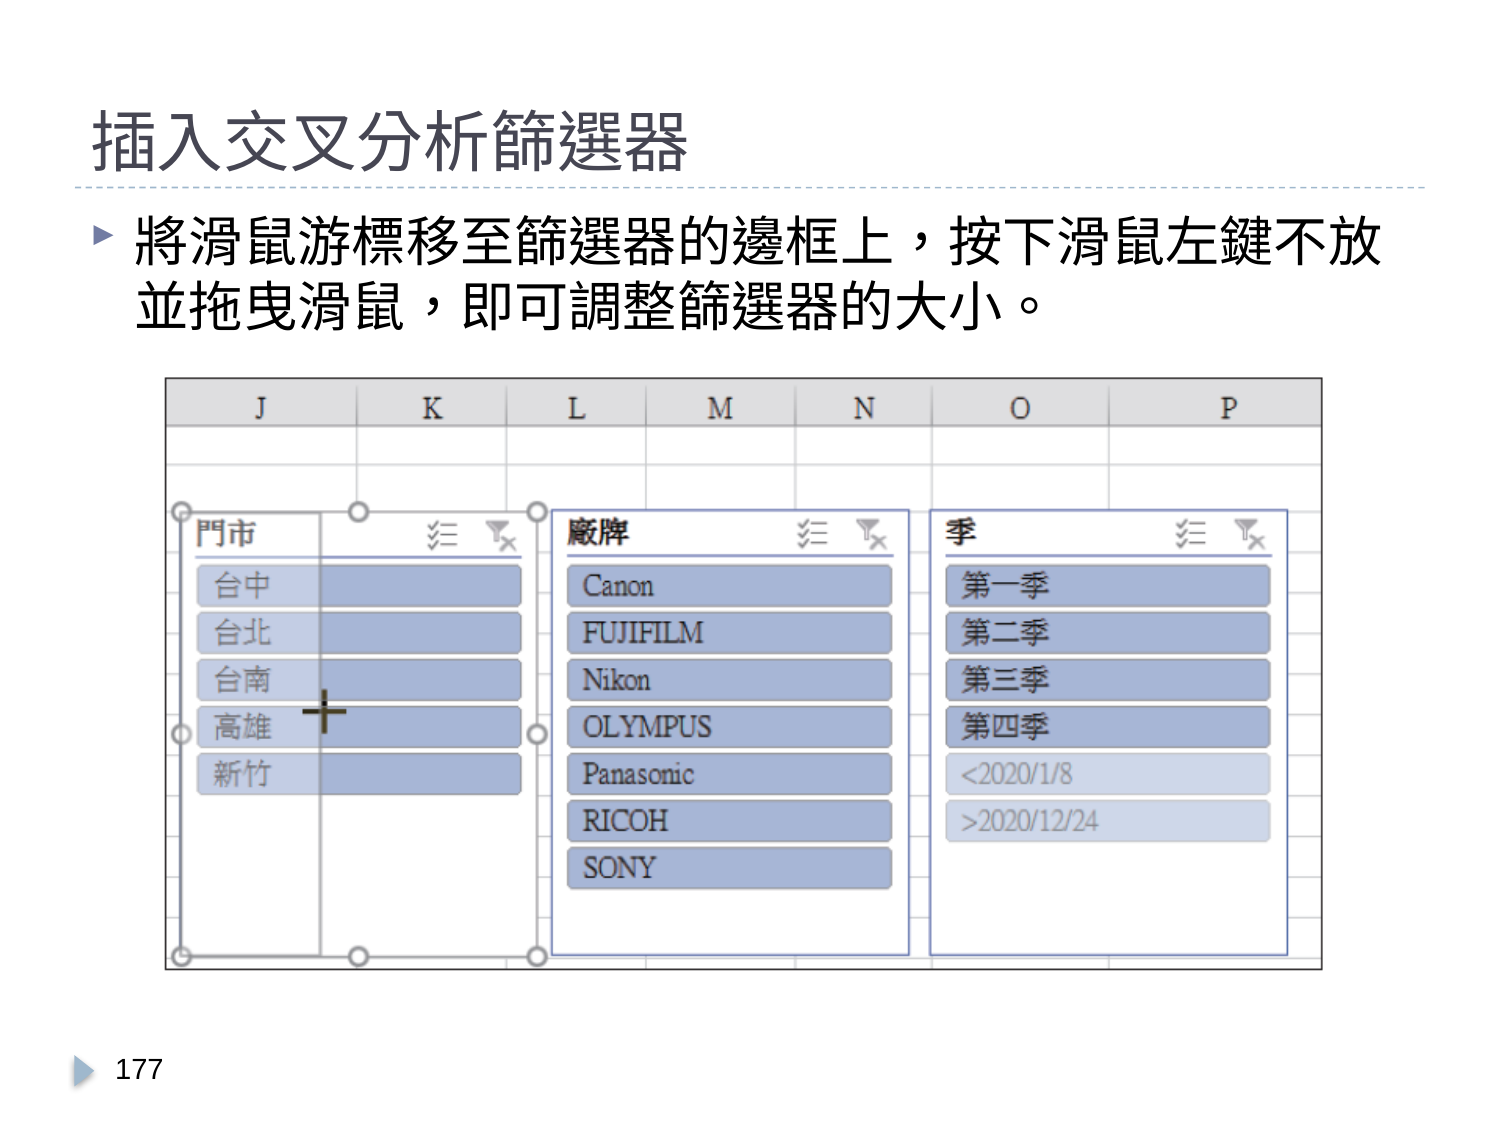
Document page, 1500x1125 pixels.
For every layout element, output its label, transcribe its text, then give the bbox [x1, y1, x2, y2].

list 將滑鼠游標移至篩選器的邊框上，按下滑鼠左鍵不放並拖曳滑鼠，即可調整篩選器的大小。 [75, 200, 1425, 1010]
title 插入交叉分析篩選器 [75, 24, 1425, 188]
picture [162, 373, 1326, 973]
slide_number 176 [100, 1042, 426, 1103]
